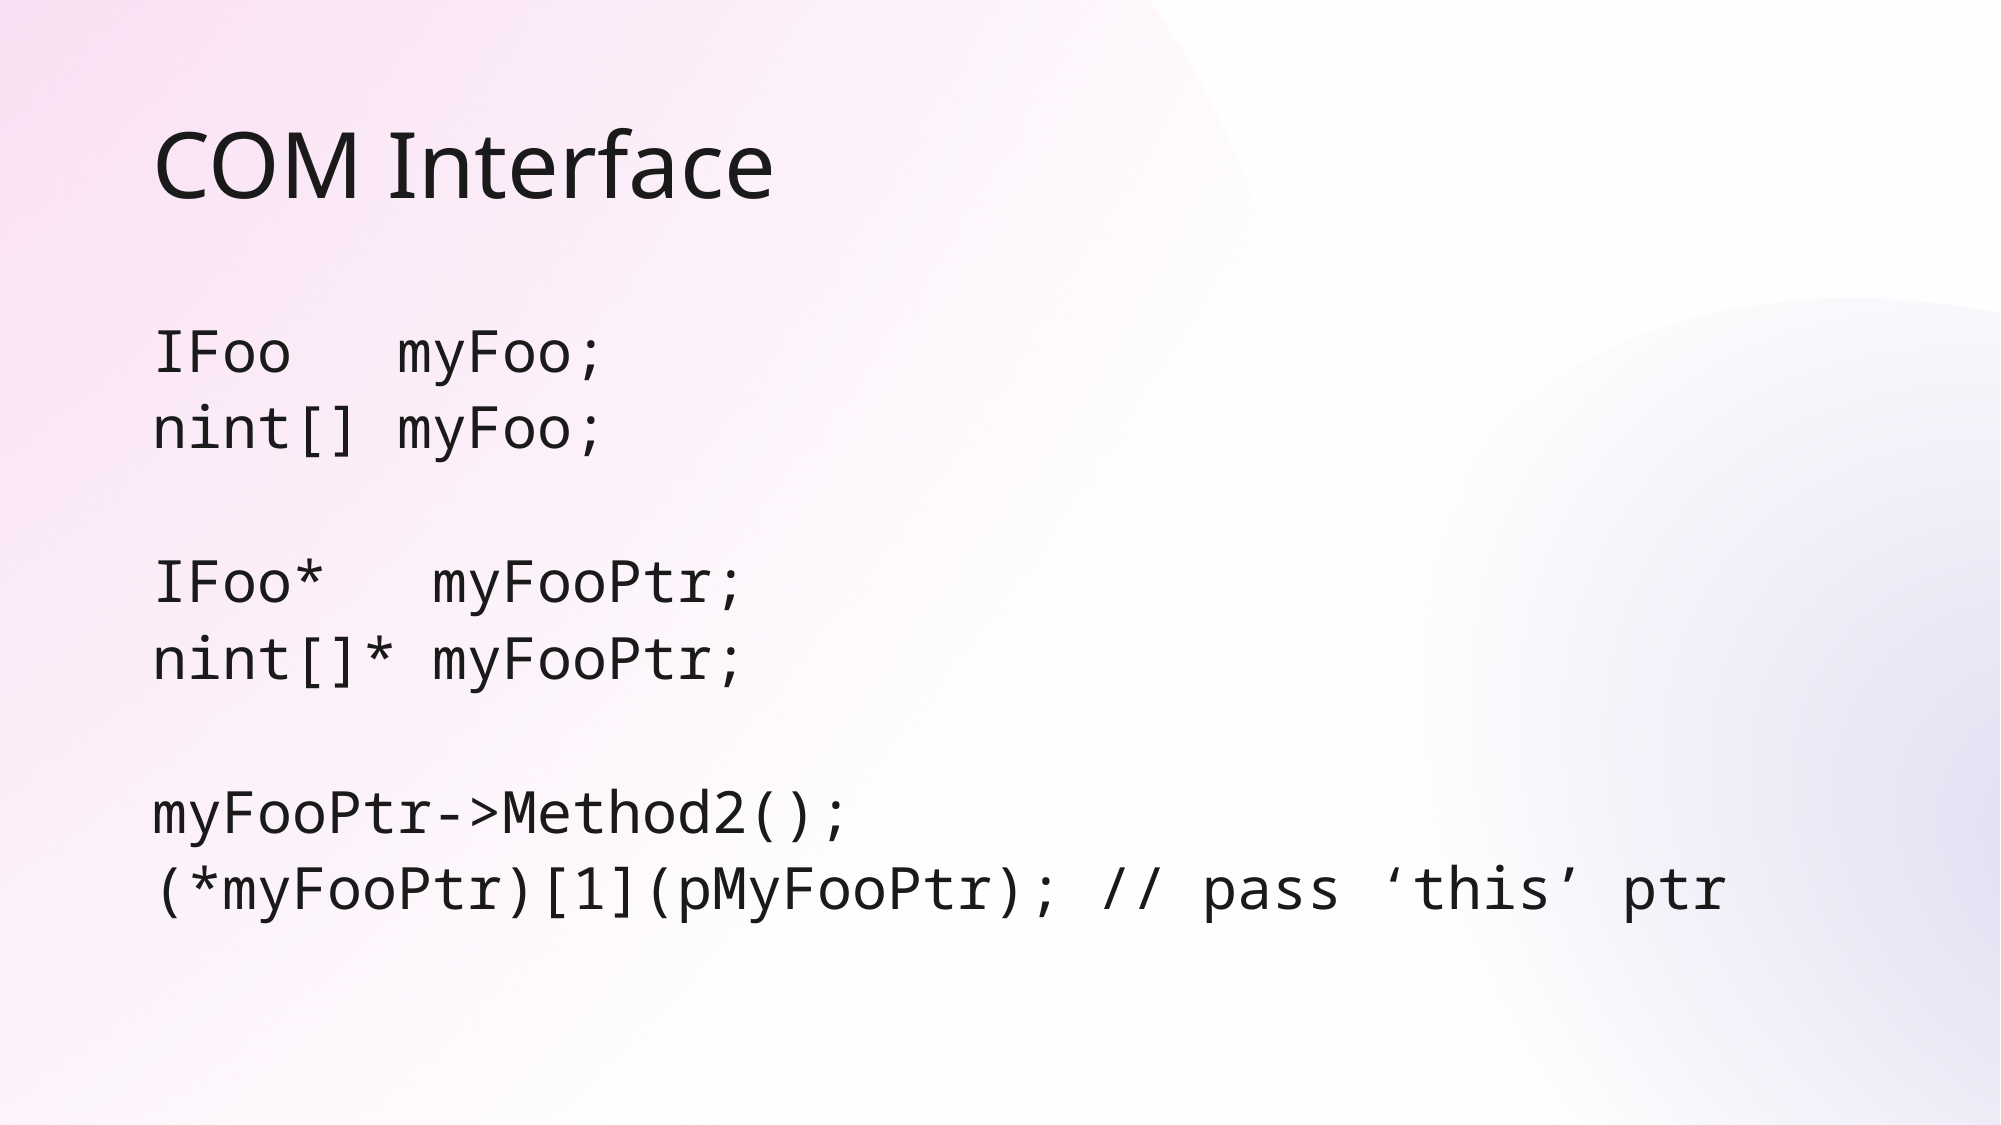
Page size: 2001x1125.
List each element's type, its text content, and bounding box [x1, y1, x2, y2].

list IFoo myFoo; nint[] myFoo; IFoo* myFooPtr; nint[]* myFooPtr; myFooPtr->Method2(); (*myFooPtr)[1](pMyFooPtr); // pass ‘this’ ptr [137, 299, 1863, 1014]
picture [0, 0, 2001, 1125]
title COM Interface [137, 59, 1863, 278]
